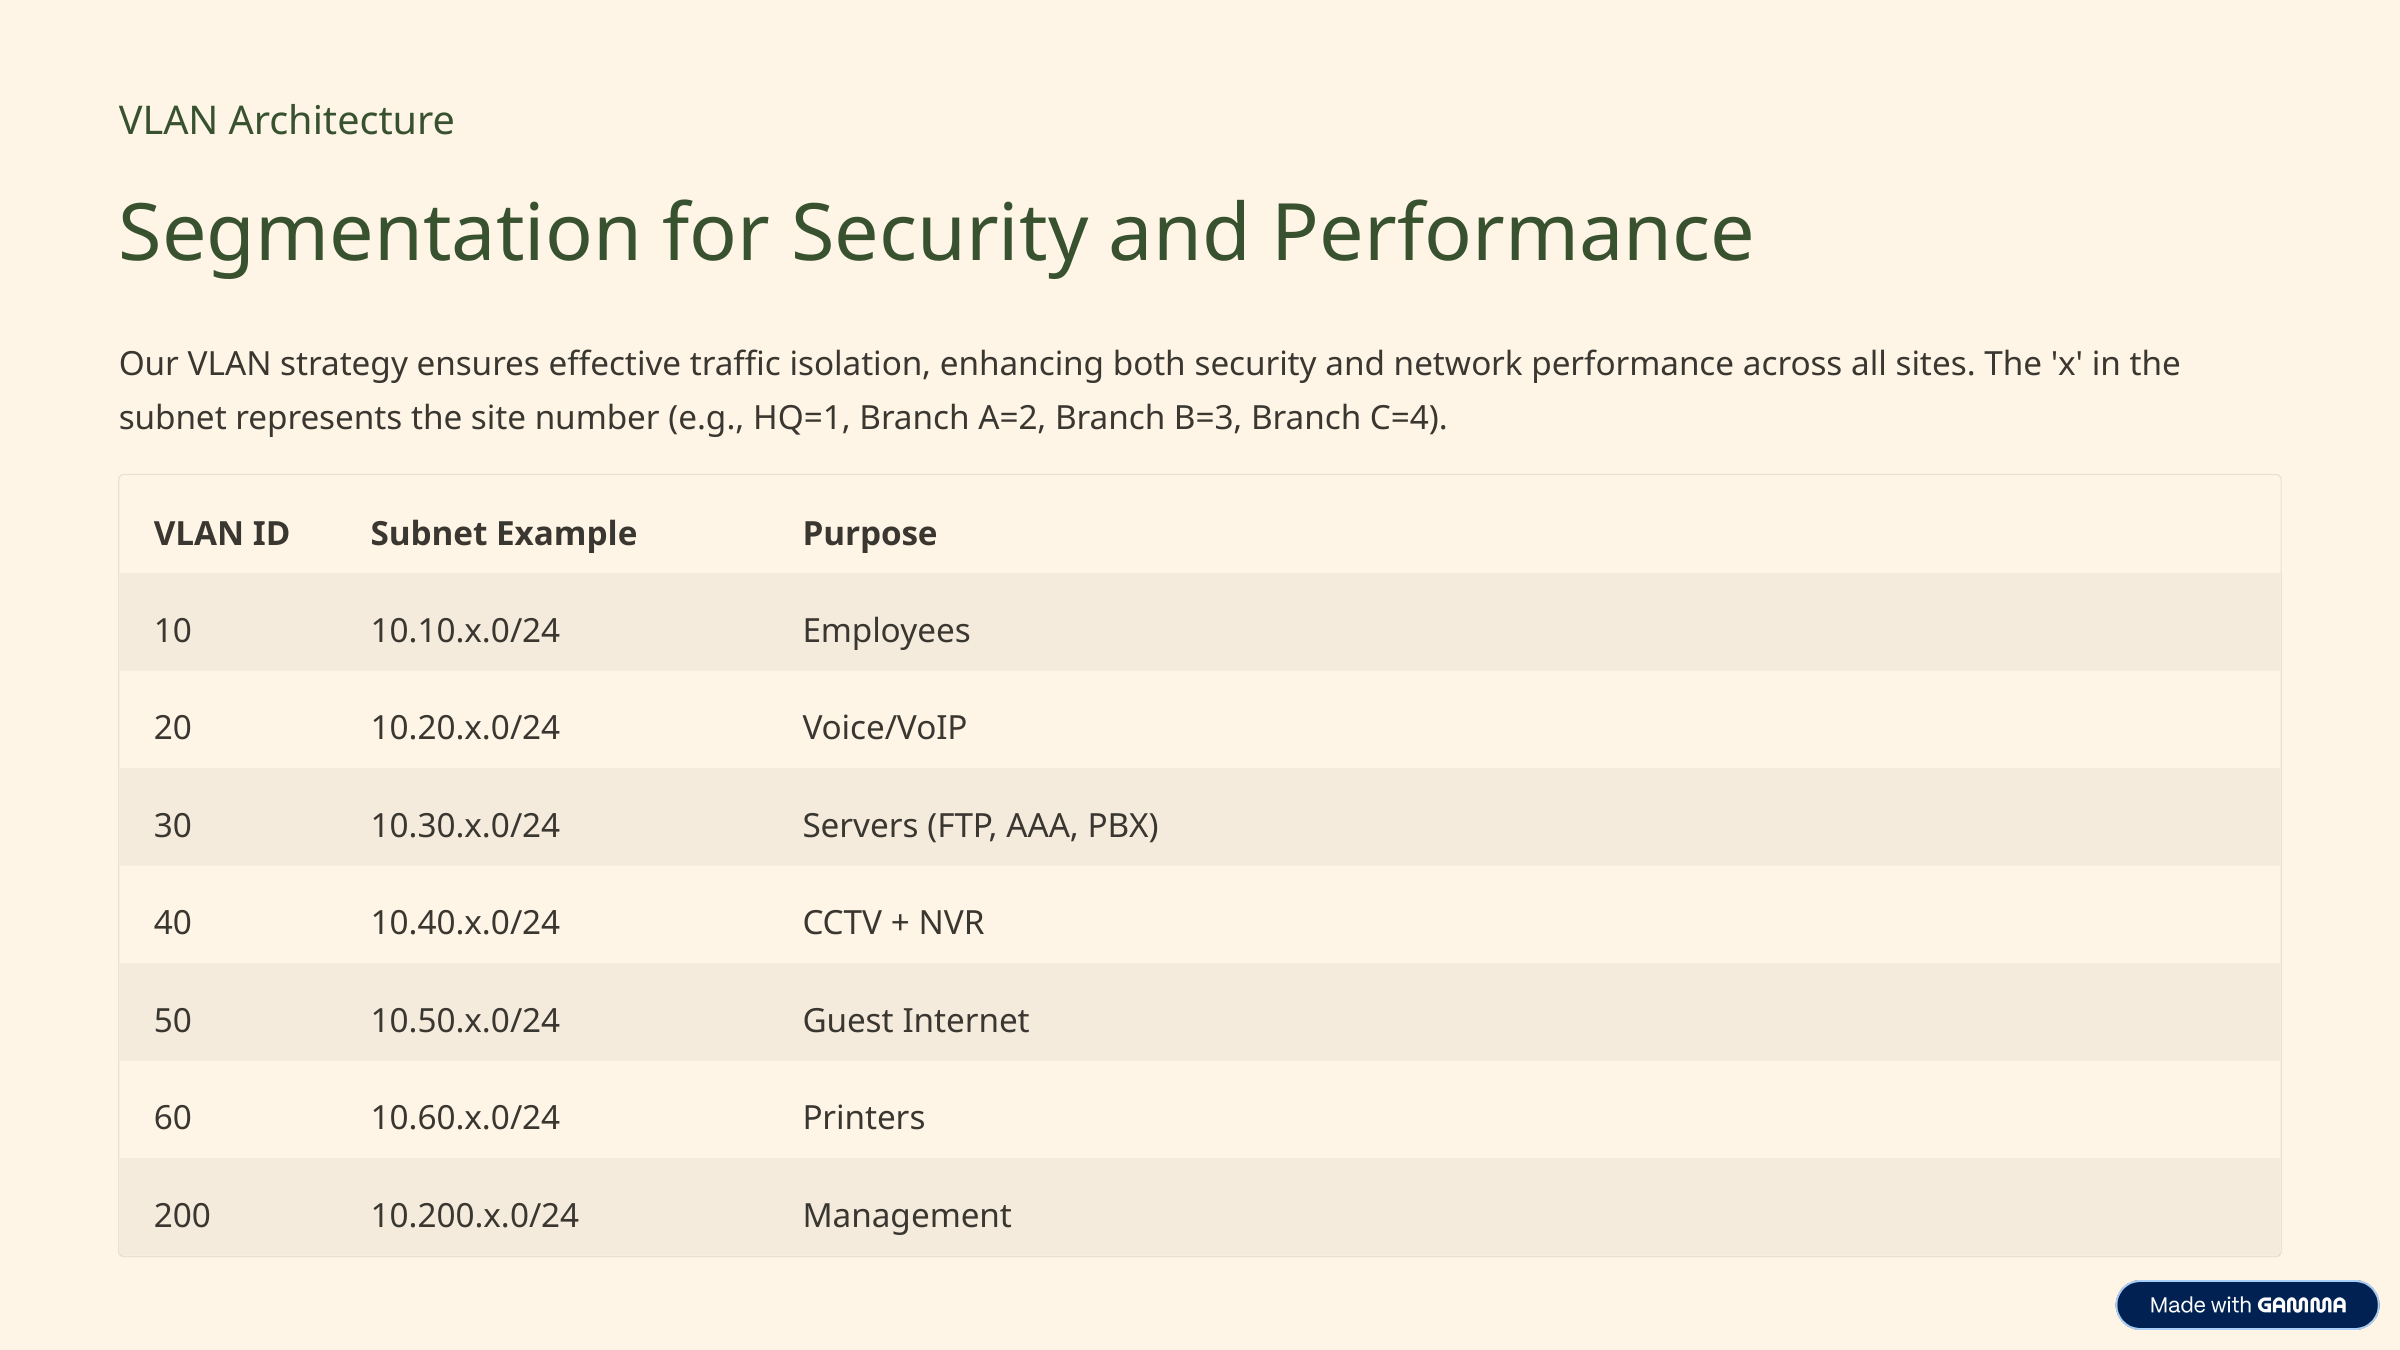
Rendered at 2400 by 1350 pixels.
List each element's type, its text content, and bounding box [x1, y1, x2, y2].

text_box Purpose [802, 497, 2246, 552]
text_box 10.60.x.0/24 [370, 1082, 734, 1137]
text_box 30 [153, 789, 302, 845]
text_box [119, 475, 2280, 573]
text_box [119, 670, 2280, 768]
text_box [119, 573, 2280, 670]
picture [2106, 1271, 2389, 1339]
text_box 10.10.x.0/24 [370, 594, 734, 650]
text_box [119, 963, 2280, 1060]
text_box Printers [802, 1082, 2246, 1137]
text_box [119, 865, 2280, 963]
text_box 10.30.x.0/24 [370, 789, 734, 845]
text_box 10.20.x.0/24 [370, 692, 734, 747]
text_box Our VLAN strategy ensures effective traffic isolation, enhancing both security and network performance across all sites. The 'x' in the subnet represents the site number (e.g., HQ=1, Branch A=2, Branch B=3, Branch C=4). [118, 327, 2282, 437]
text_box Management [802, 1179, 2246, 1234]
text_box [119, 1060, 2280, 1158]
text_box 10 [153, 594, 302, 650]
text_box [119, 768, 2280, 865]
text_box CCTV + NVR [802, 887, 2246, 942]
text_box 10.40.x.0/24 [370, 887, 734, 942]
text_box Subnet Example [370, 497, 734, 552]
text_box Guest Internet [802, 984, 2246, 1039]
text_box Segmentation for Security and Performance [118, 177, 1753, 277]
text_box 20 [153, 692, 302, 747]
text_box 10.50.x.0/24 [370, 984, 734, 1039]
text_box 60 [153, 1082, 302, 1137]
text_box 200 [153, 1179, 302, 1234]
text_box 10.200.x.0/24 [370, 1179, 734, 1234]
text_box 50 [153, 984, 302, 1039]
text_box Voice/VoIP [802, 692, 2246, 747]
text_box Servers (FTP, AAA, PBX) [802, 789, 2246, 845]
text_box VLAN Architecture [118, 93, 518, 144]
text_box 40 [153, 887, 302, 942]
text_box Employees [802, 594, 2246, 650]
text_box VLAN ID [153, 497, 302, 552]
text_box [119, 1158, 2280, 1256]
